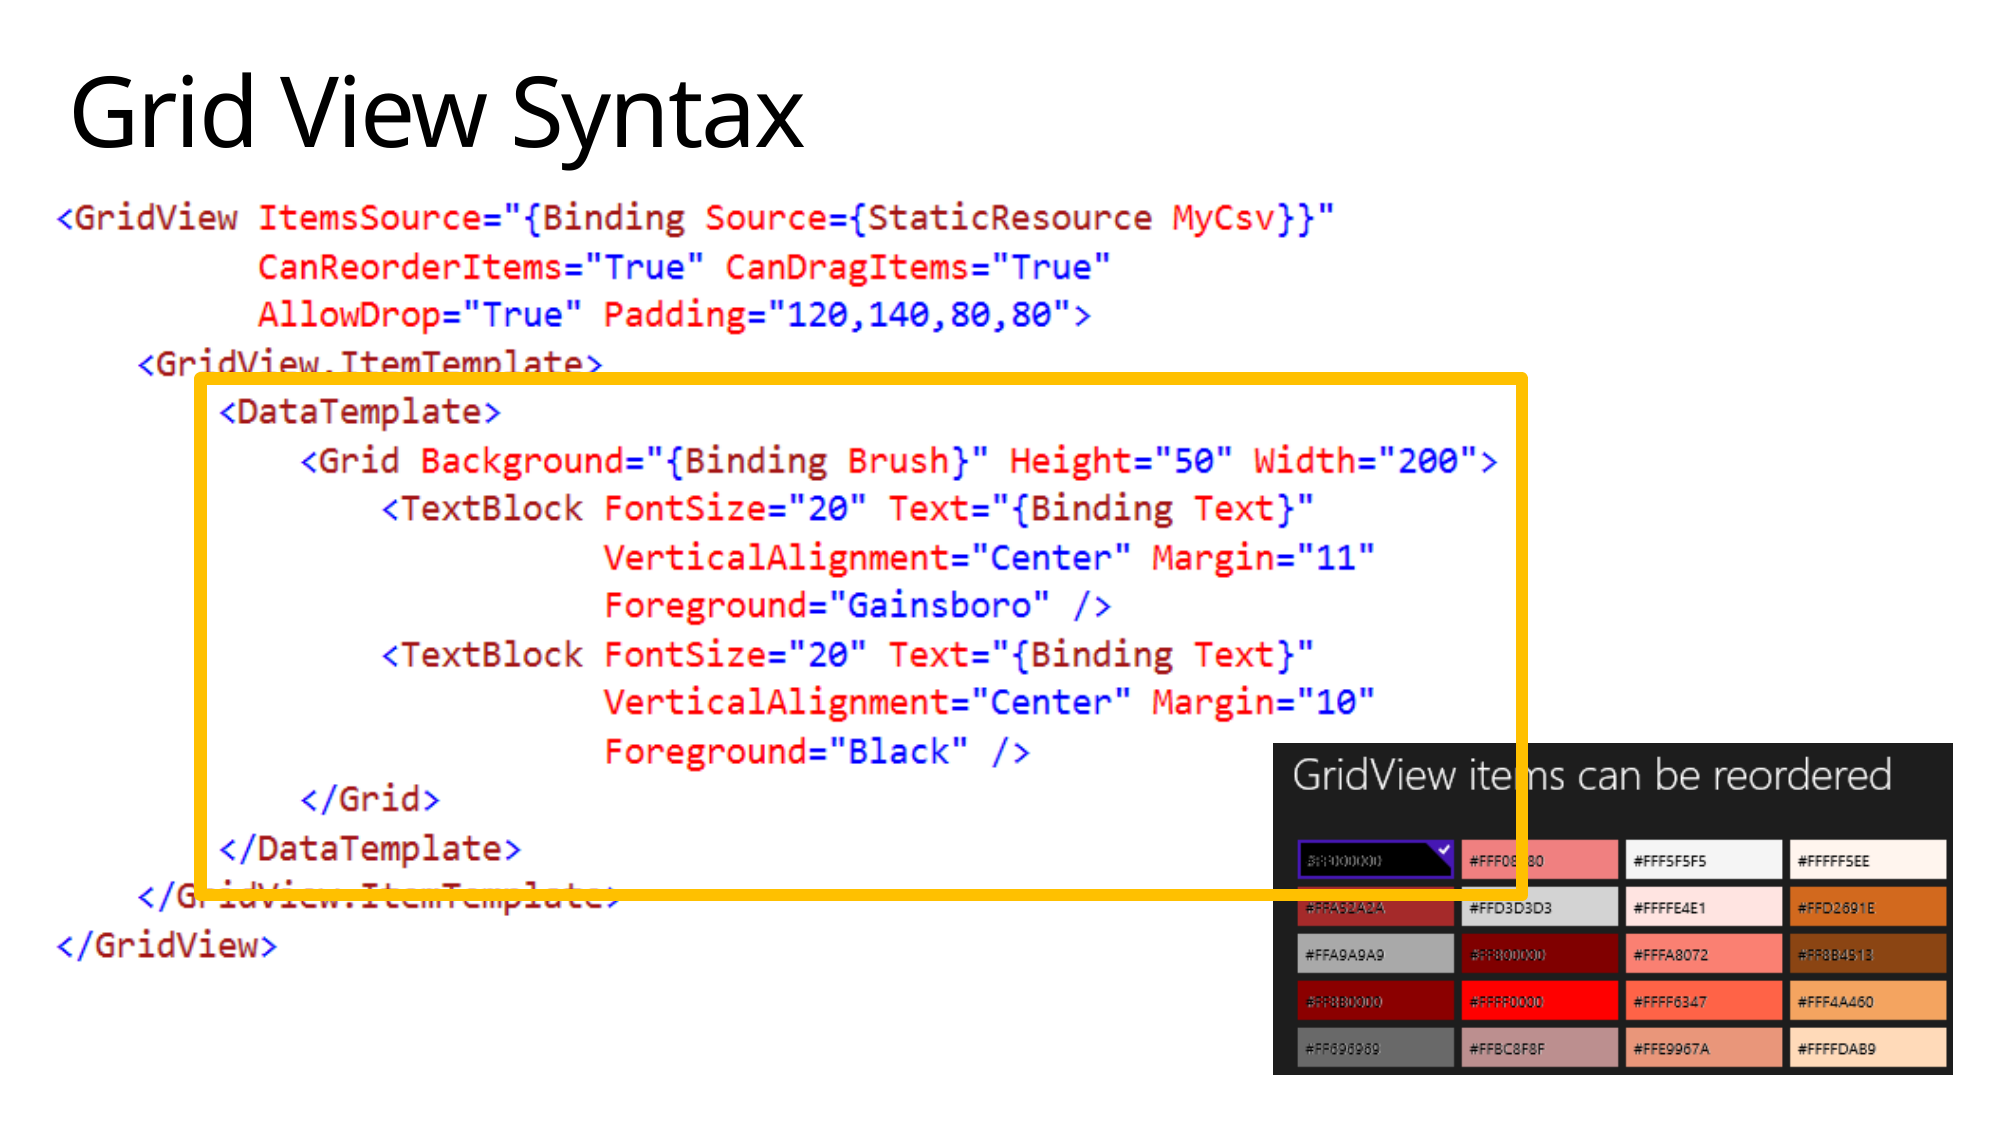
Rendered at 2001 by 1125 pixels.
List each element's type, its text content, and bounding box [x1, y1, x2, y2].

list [43, 194, 1523, 992]
picture [1272, 743, 1953, 1075]
title Grid View Syntax [44, 47, 1957, 196]
